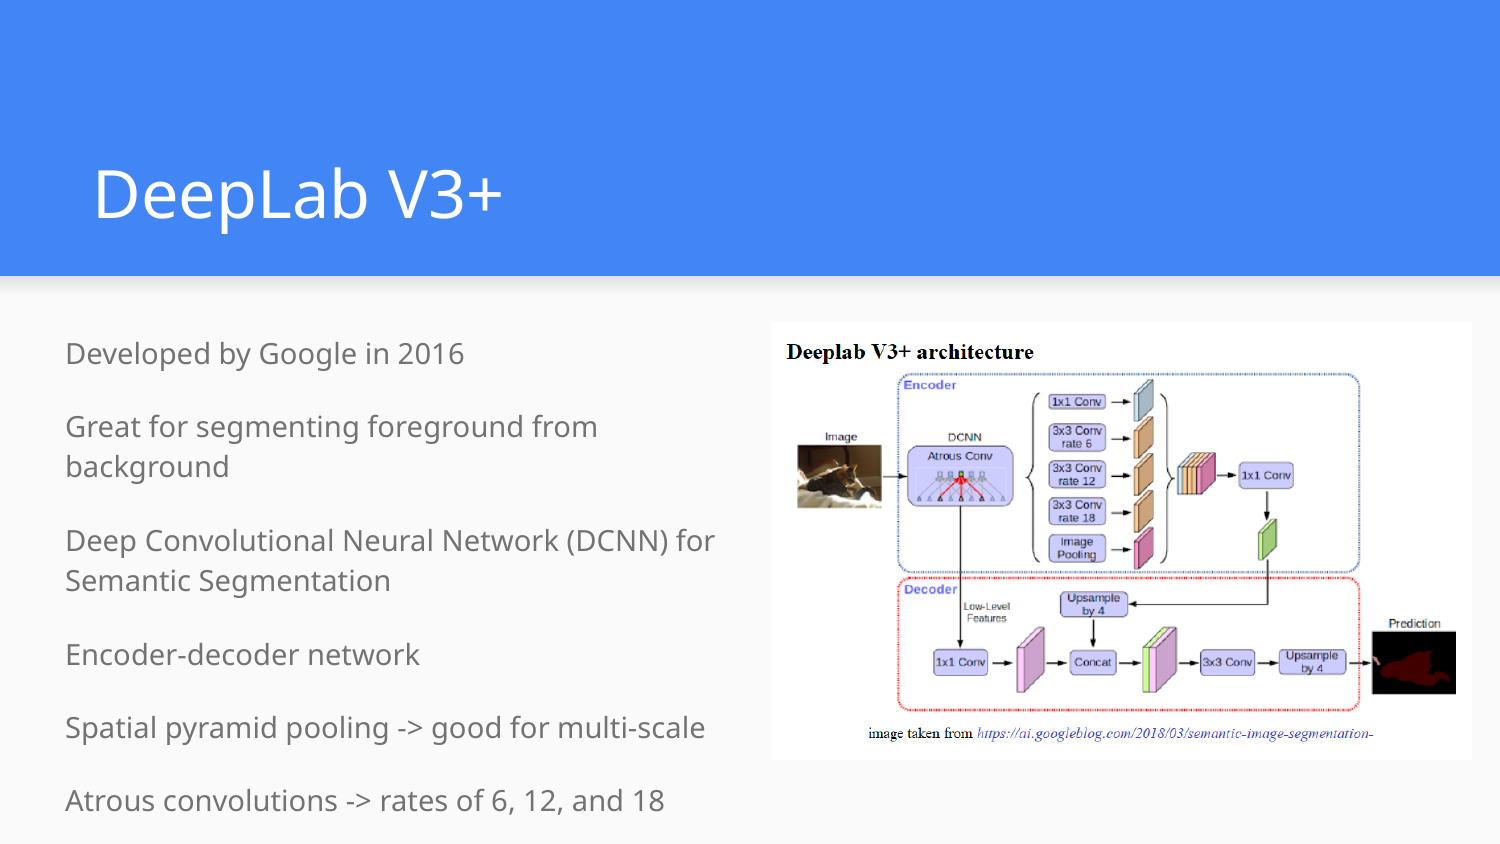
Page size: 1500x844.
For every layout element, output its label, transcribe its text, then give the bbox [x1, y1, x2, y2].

list Developed by Google in 2016 Great for segmenting foreground from background Deep Convolutional Neural Network (DCNN) for Semantic Segmentation Encoder-decoder network Spatial pyramid pooling -> good for multi-scale Atrous convolutions -> rates of 6, 12, and 18 [50, 314, 750, 813]
picture [771, 321, 1472, 760]
title DeepLab V3+ [77, 121, 1427, 248]
